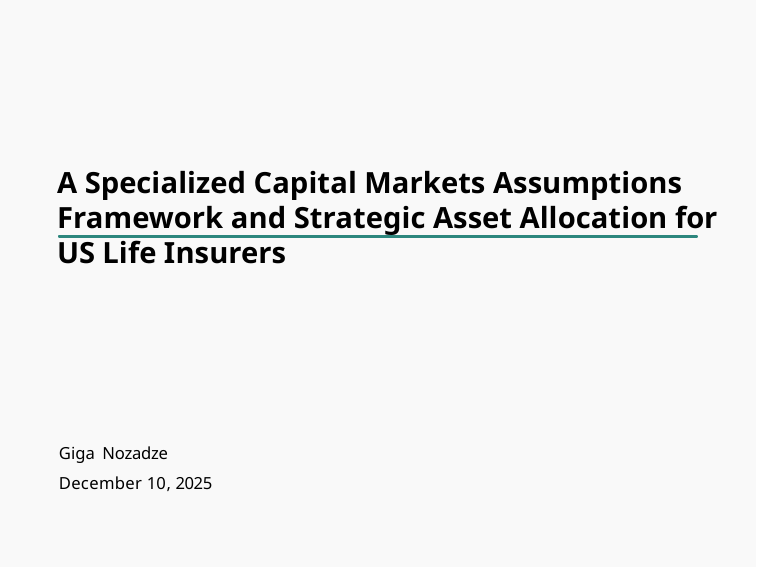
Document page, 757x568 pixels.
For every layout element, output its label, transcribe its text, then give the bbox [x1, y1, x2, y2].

title A Specialized Capital Markets Assumptions Framework and Strategic Asset Allocation for US Life Insurers [56, 161, 741, 270]
text_box Giga Nozadze December 10, 2025 [56, 433, 385, 493]
